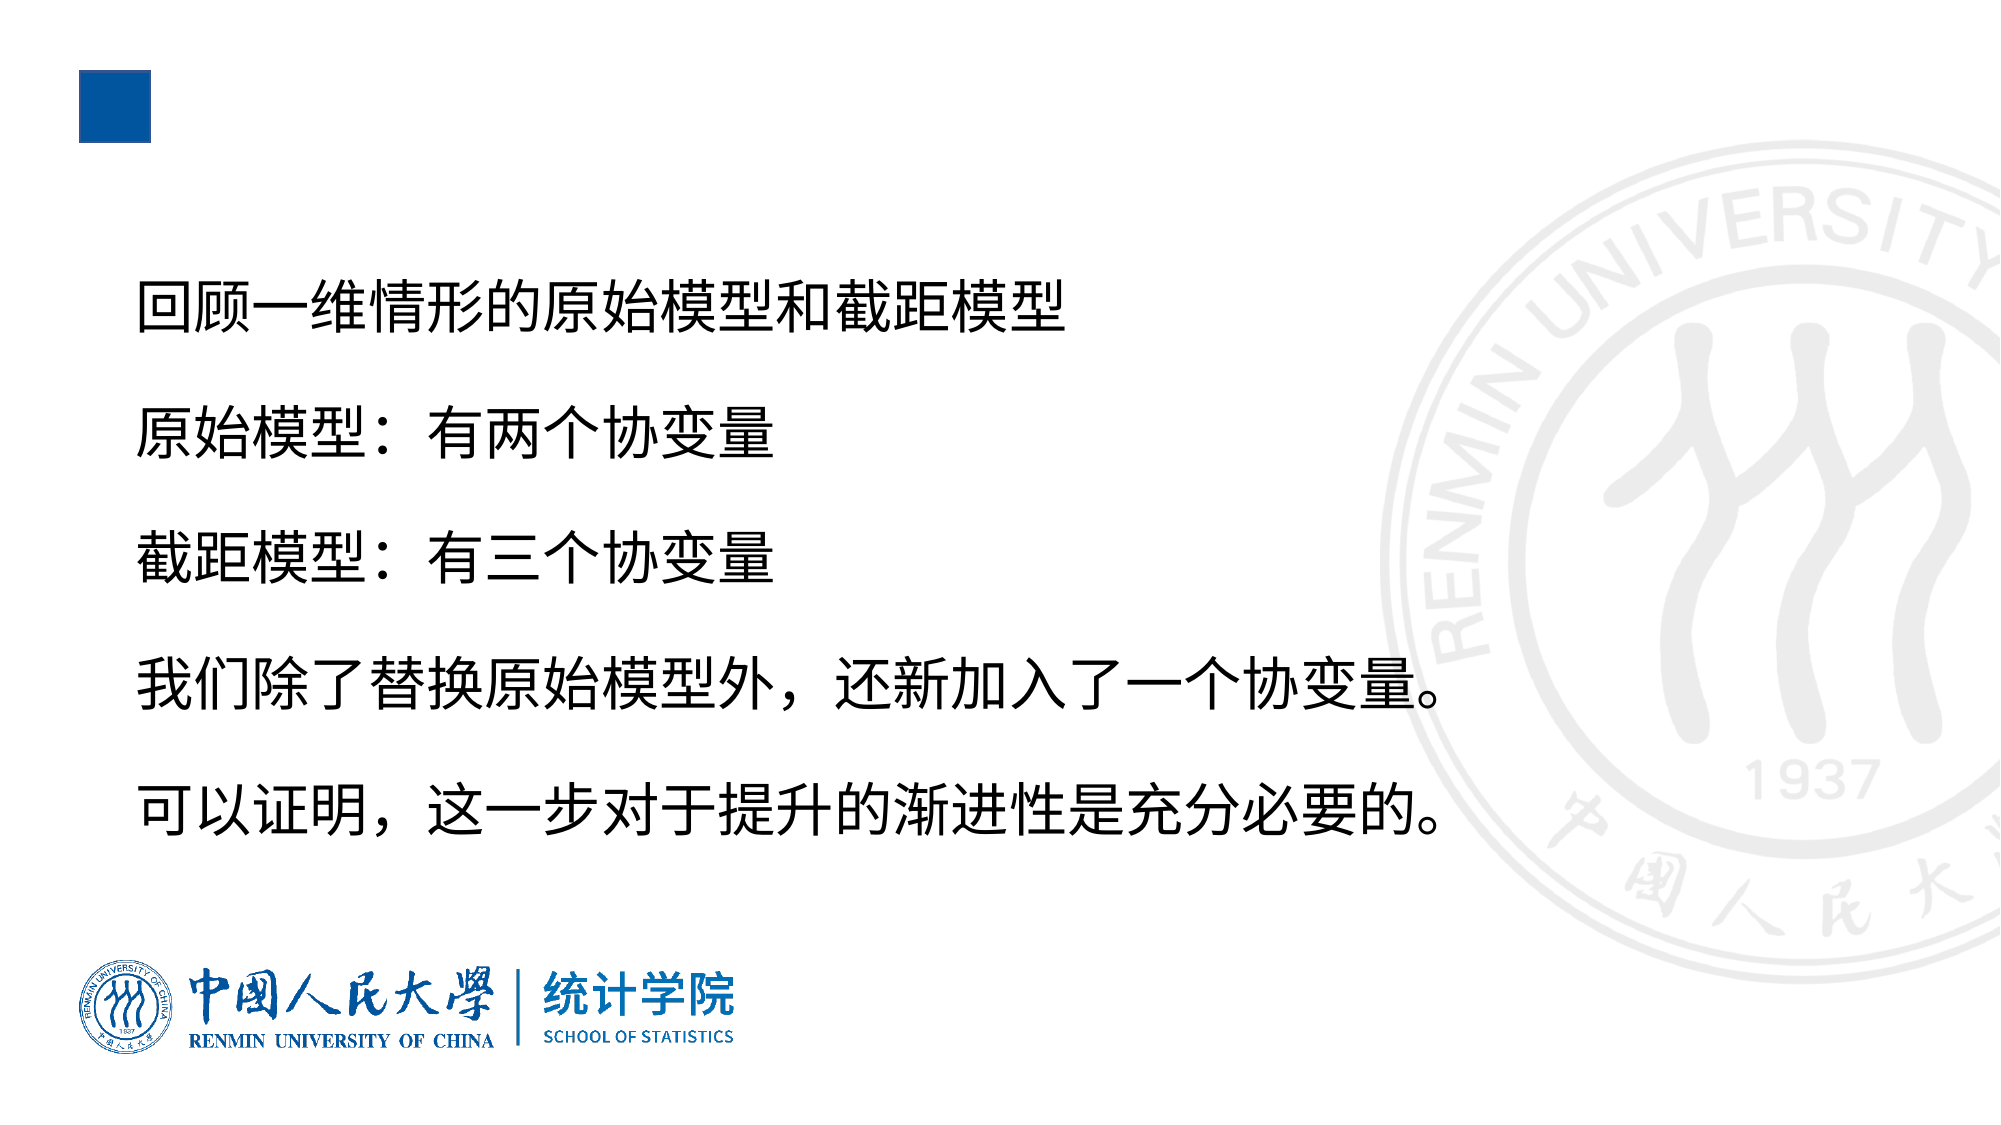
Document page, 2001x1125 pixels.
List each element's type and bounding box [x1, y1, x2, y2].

picture [79, 958, 736, 1054]
